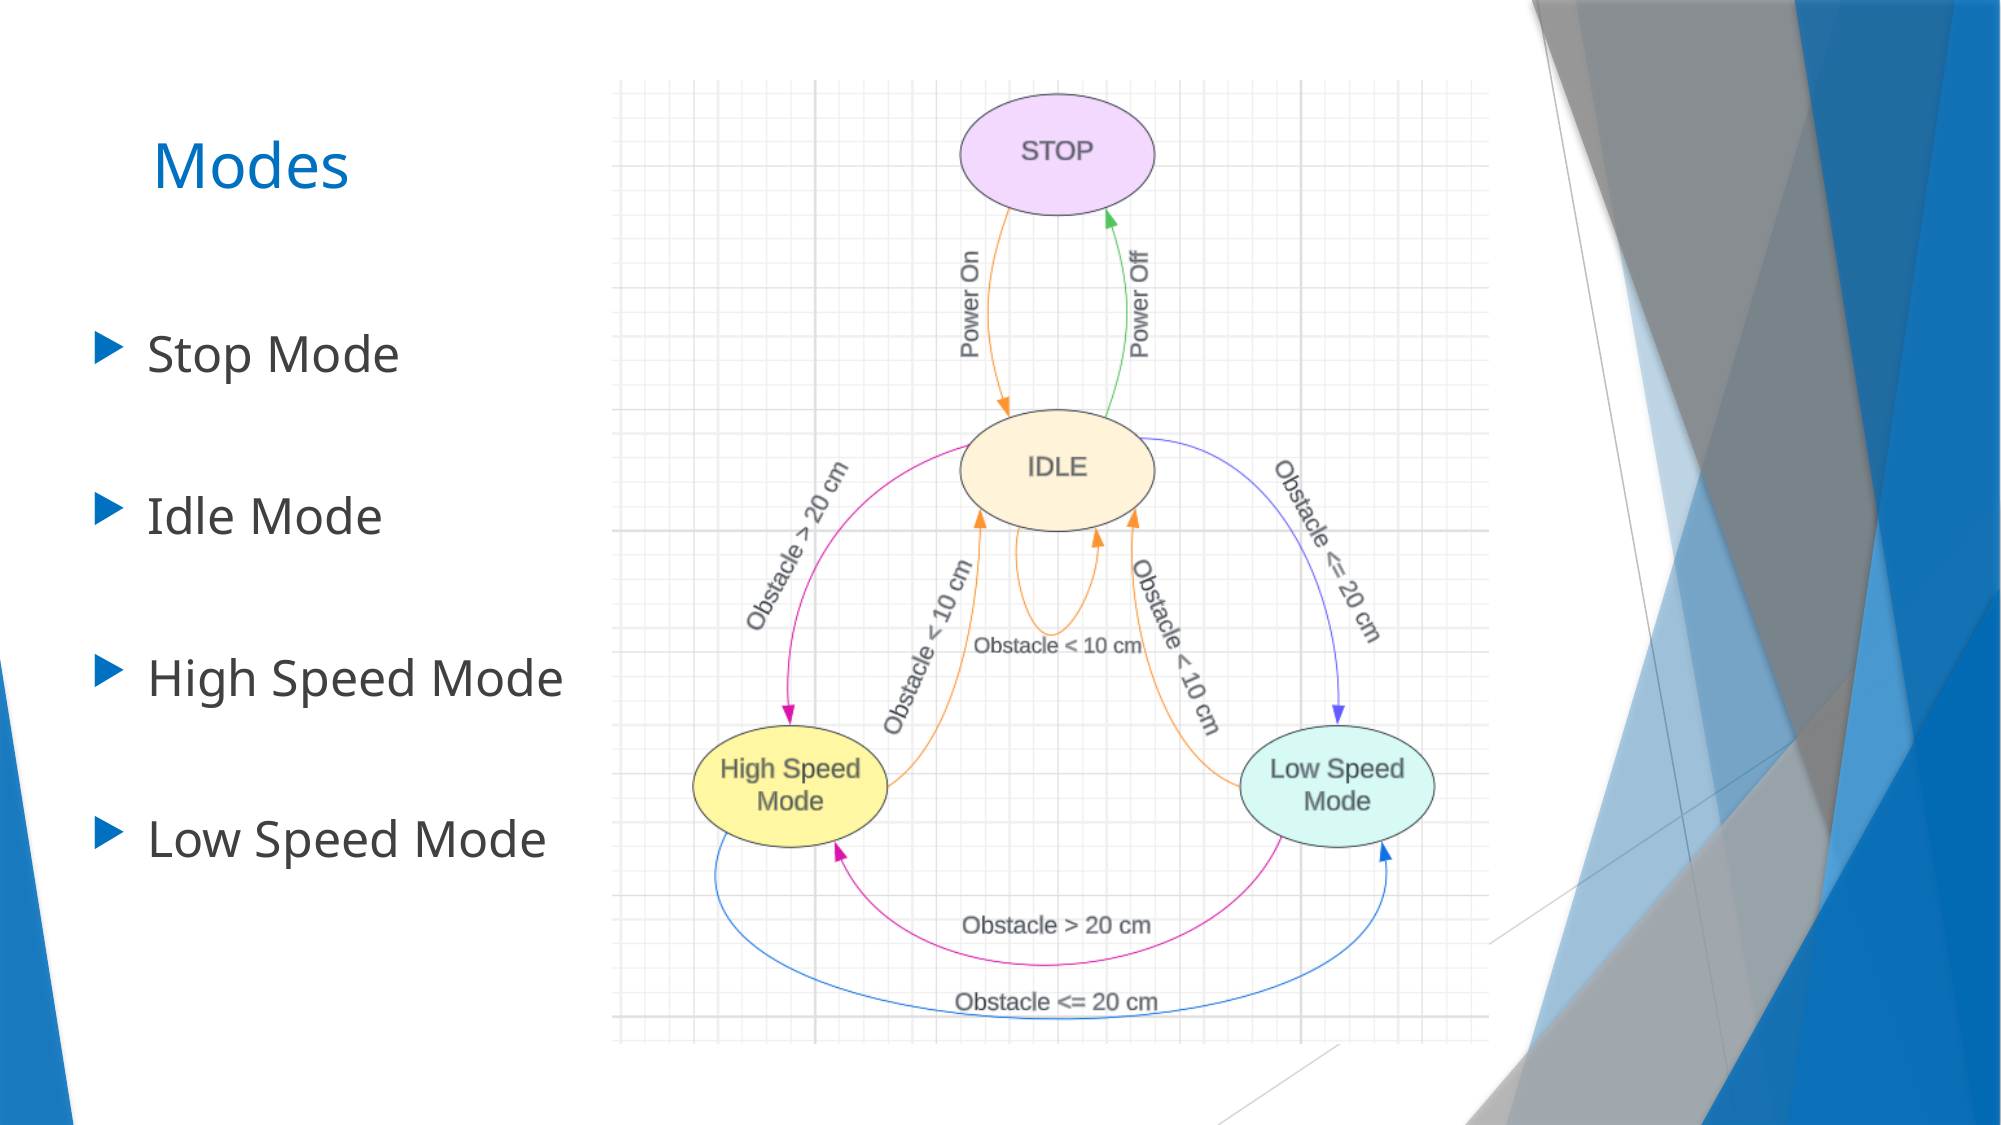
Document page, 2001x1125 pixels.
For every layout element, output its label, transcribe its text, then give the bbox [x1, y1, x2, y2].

title Modes [137, 50, 1863, 209]
list Stop Mode Idle Mode High Speed Mode Low Speed Mode [76, 102, 607, 1010]
picture [611, 80, 1490, 1045]
list Stop Mode Idle Mode High Speed Mode Low Speed Mode [1493, 102, 1799, 1010]
